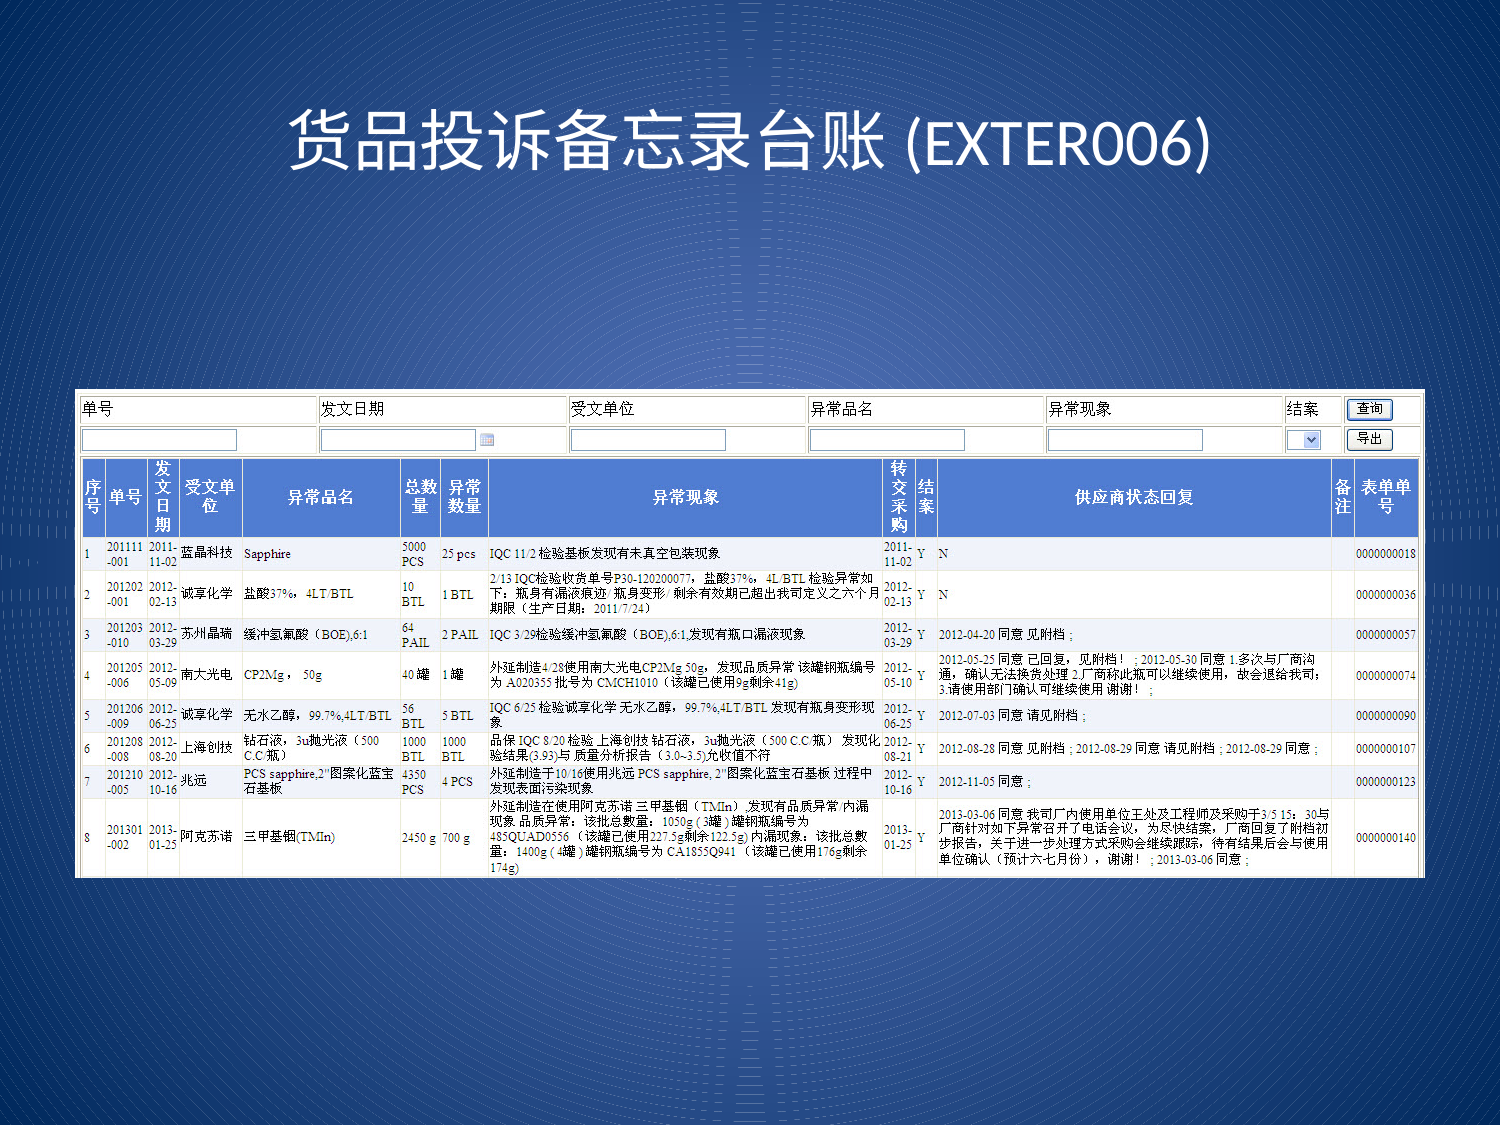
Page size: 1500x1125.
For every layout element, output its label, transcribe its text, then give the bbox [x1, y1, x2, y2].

title 货品投诉备忘录台账(EXTER006) [75, 45, 1425, 233]
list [74, 389, 1426, 879]
